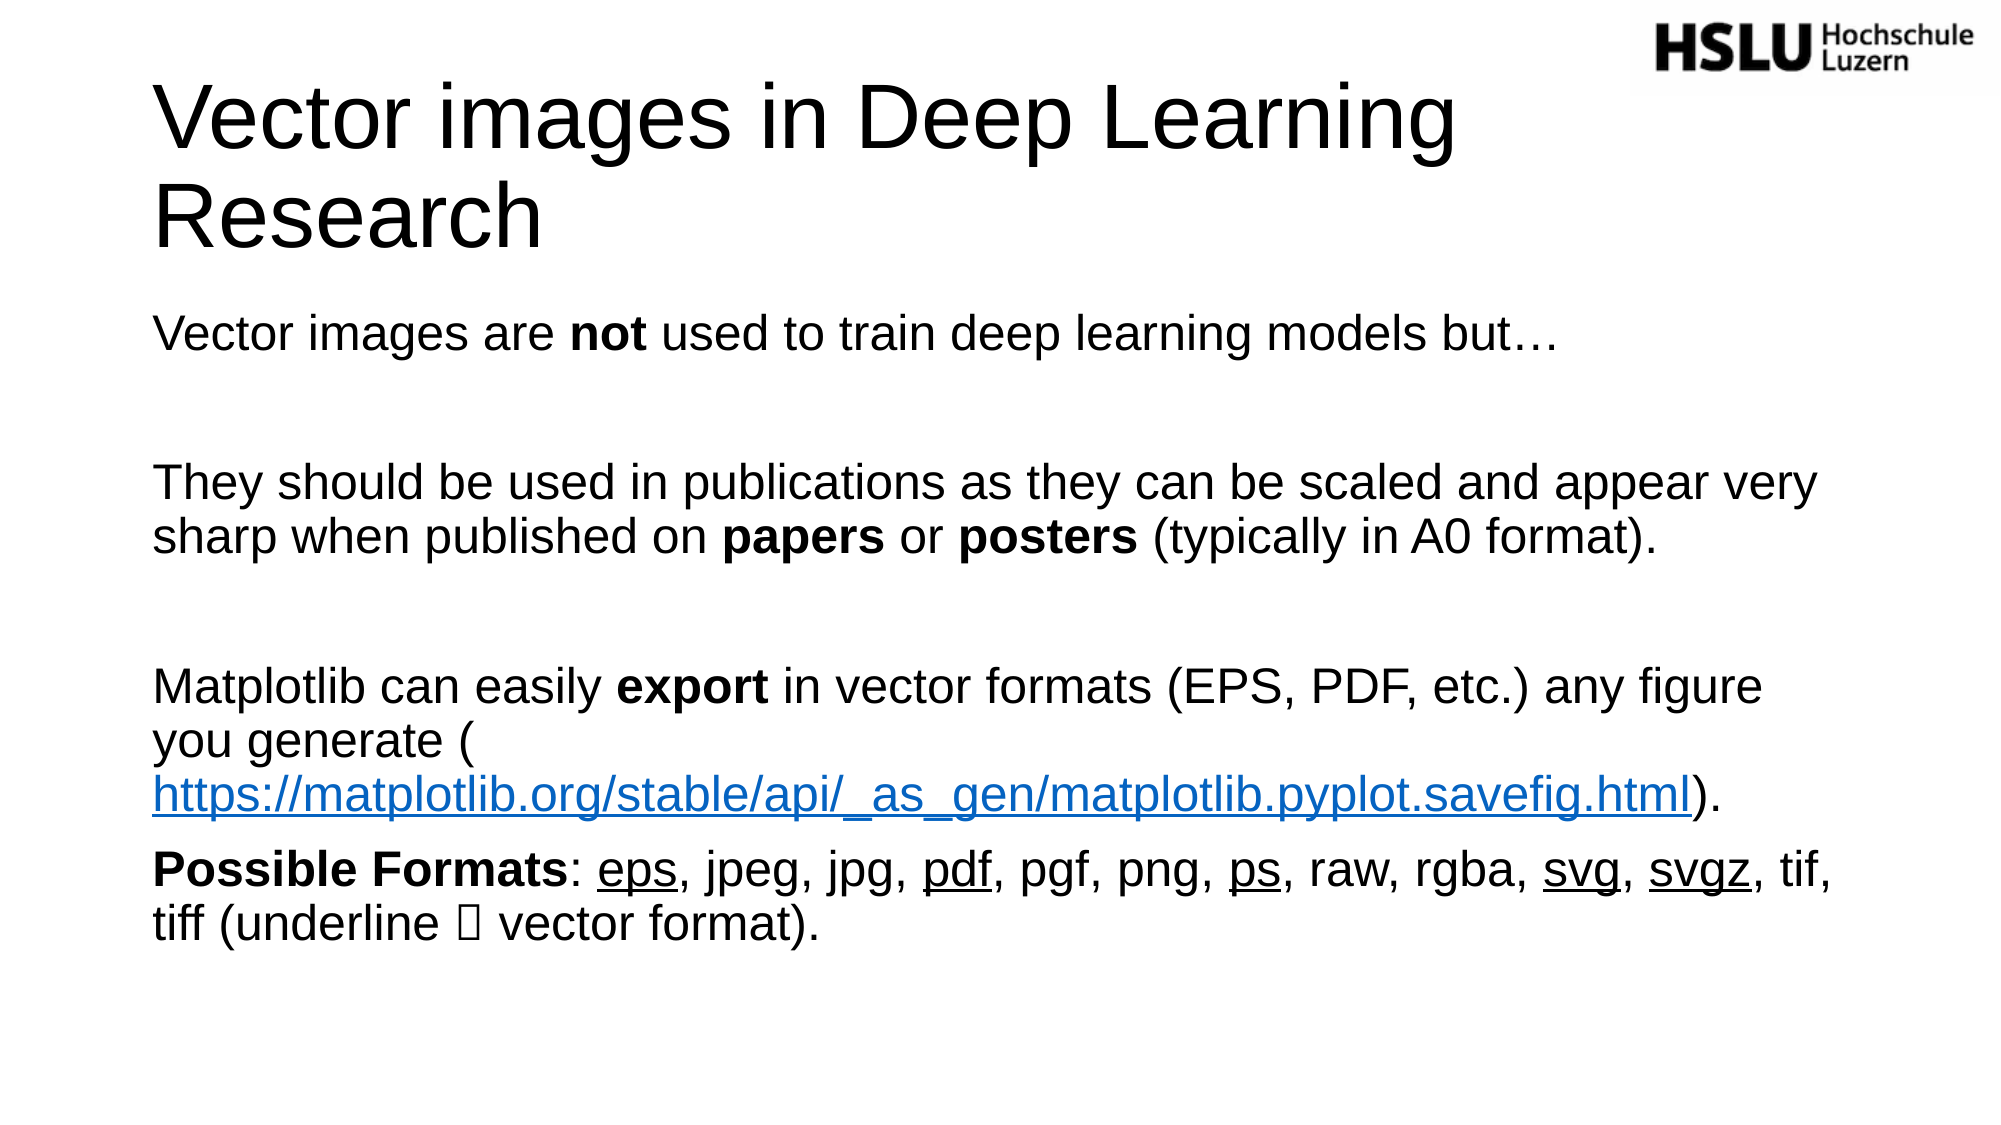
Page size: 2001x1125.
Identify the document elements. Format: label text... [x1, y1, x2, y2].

picture [1630, 0, 2000, 96]
list Vector images are not used to train deep learning models but… They should be used in publications as they can be scaled and appear very sharp when published on papers or posters (typically in A0 format). Matplotlib can easily export in vector formats (EPS, PDF, etc.) any figure you generate (https://matplotlib.org/stable/api/_as_gen/matplotlib.pyplot.savefig.html). Possible Formats: eps, jpeg, jpg, pdf, pgf, png, ps, raw, rgba, svg, svgz, tif, tiff (underline  vector format). [137, 299, 1863, 1014]
title Vector images in Deep Learning Research [137, 59, 1863, 278]
